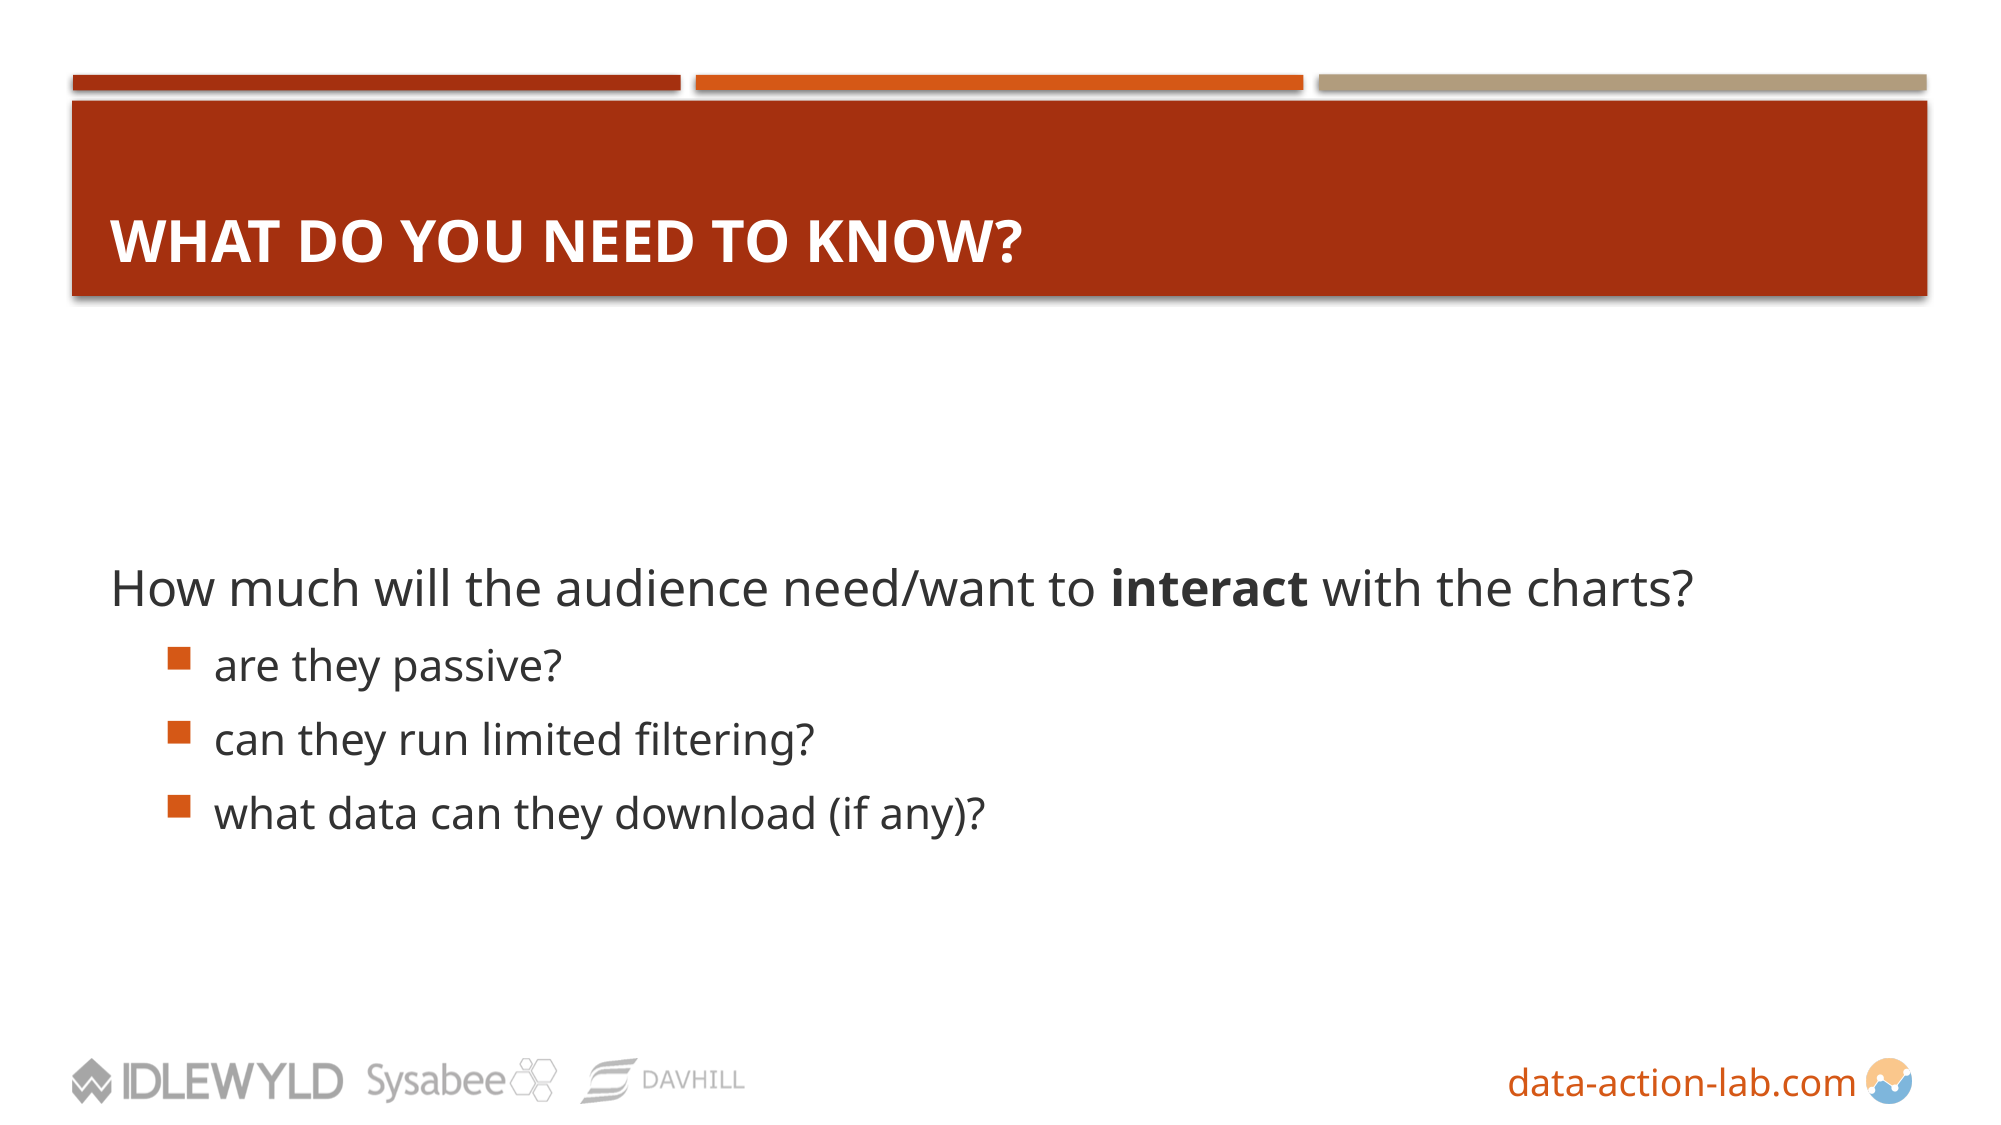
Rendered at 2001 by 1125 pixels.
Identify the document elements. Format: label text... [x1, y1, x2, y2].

picture [72, 1058, 745, 1104]
title WHAT DO YOU NEED TO KNOW? [95, 115, 1905, 282]
list How much will the audience need/want to interact with the charts? are they passive? can they run limited filtering? what data can they download (if any)? [95, 357, 1905, 1037]
